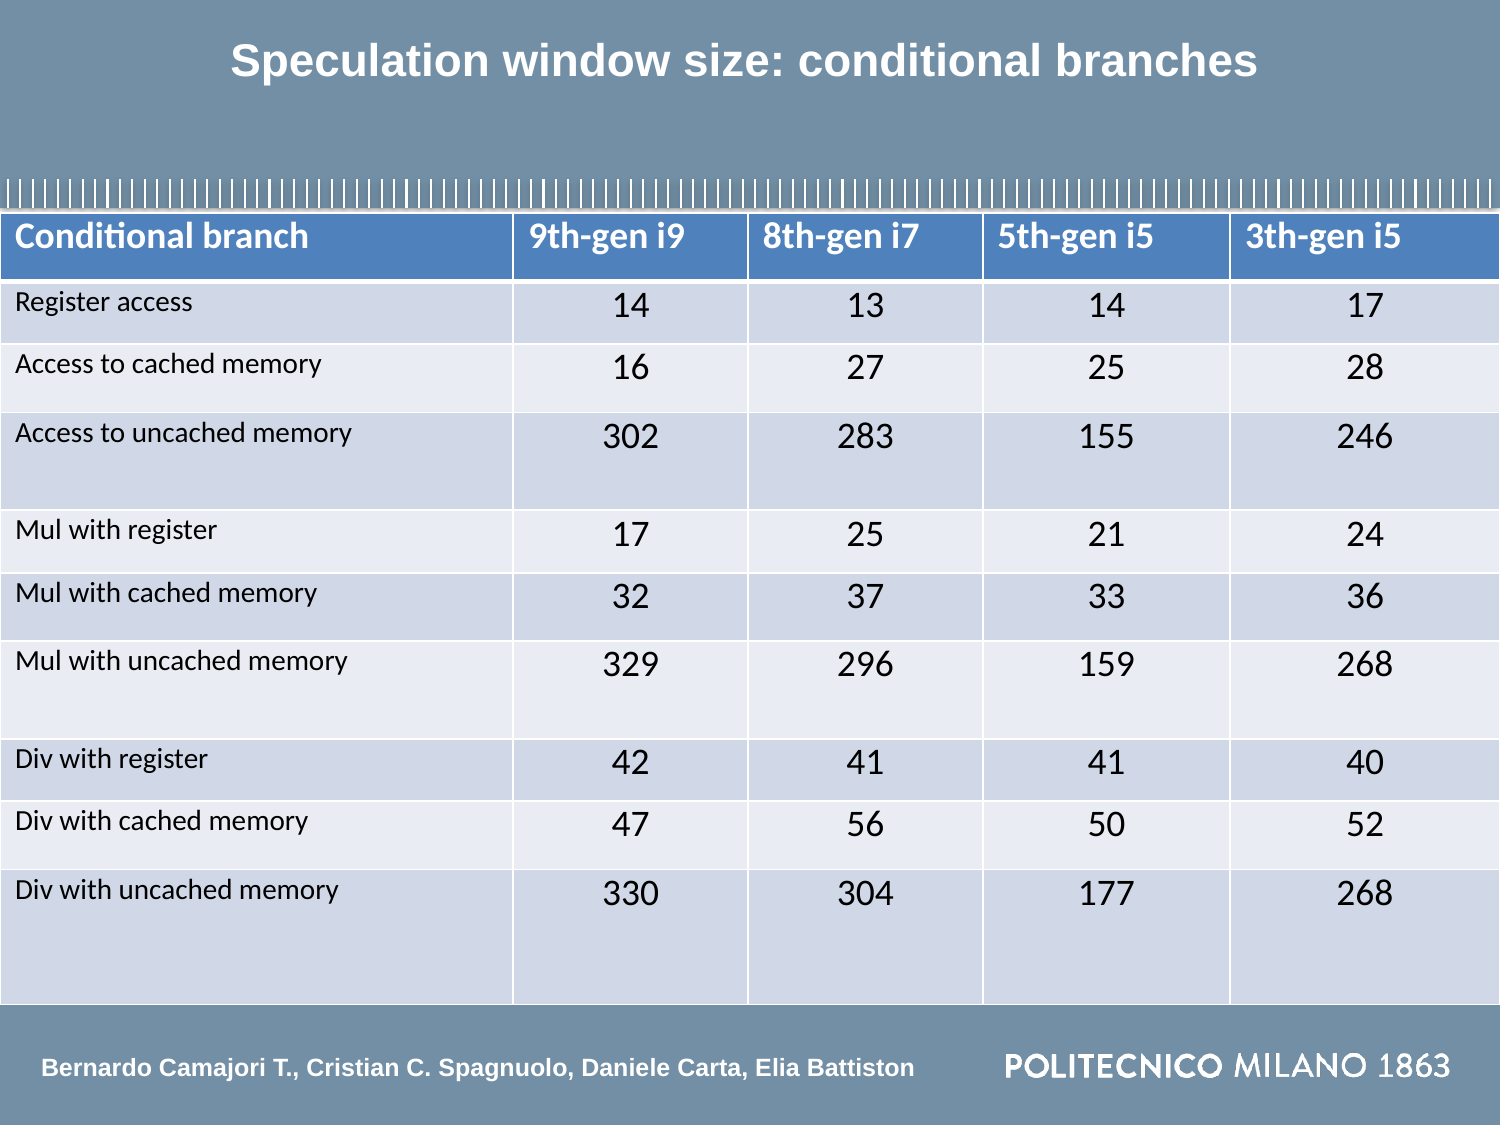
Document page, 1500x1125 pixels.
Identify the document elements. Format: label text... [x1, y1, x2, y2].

table_cell 40 [1231, 740, 1499, 800]
table_cell 37 [749, 574, 982, 640]
table_cell 302 [514, 413, 747, 509]
table_cell Mul with uncached memory [1, 642, 512, 738]
table_cell 17 [1231, 284, 1499, 343]
table_cell Mul with cached memory [1, 574, 512, 640]
table_cell 155 [984, 413, 1229, 509]
table_cell 17 [514, 511, 747, 572]
table_cell 268 [1231, 642, 1499, 738]
table_cell Div with uncached memory [1, 870, 512, 1004]
table_cell Access to uncached memory [1, 413, 512, 509]
table_cell 330 [514, 870, 747, 1004]
table_cell 246 [1231, 413, 1499, 509]
table_cell 36 [1231, 574, 1499, 640]
table_cell 25 [749, 511, 982, 572]
table_cell 47 [514, 802, 747, 869]
table_cell 304 [749, 870, 982, 1004]
table_cell 268 [1231, 870, 1499, 1004]
table_cell 50 [984, 802, 1229, 869]
table_cell Access to cached memory [1, 345, 512, 412]
table_cell 56 [749, 802, 982, 869]
table_cell 21 [984, 511, 1229, 572]
table_cell Div with cached memory [1, 802, 512, 869]
table_cell 329 [514, 642, 747, 738]
table_cell 13 [749, 284, 982, 343]
table_cell 42 [514, 740, 747, 800]
table_header 9th-gen i9 [514, 214, 747, 279]
table_header 8th-gen i7 [749, 214, 982, 279]
table_header 5th-gen i5 [984, 214, 1229, 279]
table_cell 27 [749, 345, 982, 412]
table_cell 16 [514, 345, 747, 412]
table_cell Mul with register [1, 511, 512, 572]
table_cell 28 [1231, 345, 1499, 412]
table_cell 24 [1231, 511, 1499, 572]
table_cell 41 [984, 740, 1229, 800]
table_cell 33 [984, 574, 1229, 640]
table_cell 177 [984, 870, 1229, 1004]
table_cell 52 [1231, 802, 1499, 869]
table_cell Register access [1, 284, 512, 343]
table_cell 25 [984, 345, 1229, 412]
table_cell 41 [749, 740, 982, 800]
picture [999, 1041, 1456, 1089]
table_cell 283 [749, 413, 982, 509]
table_cell Div with register [1, 740, 512, 800]
table_cell 159 [984, 642, 1229, 738]
table_cell 296 [749, 642, 982, 738]
table_cell 32 [514, 574, 747, 640]
table_cell 14 [514, 284, 747, 343]
title Speculation window size: conditional branches [47, 22, 1455, 161]
table_header Conditional branch [1, 214, 512, 279]
table_cell 14 [984, 284, 1229, 343]
table_header 3th-gen i5 [1231, 214, 1499, 279]
